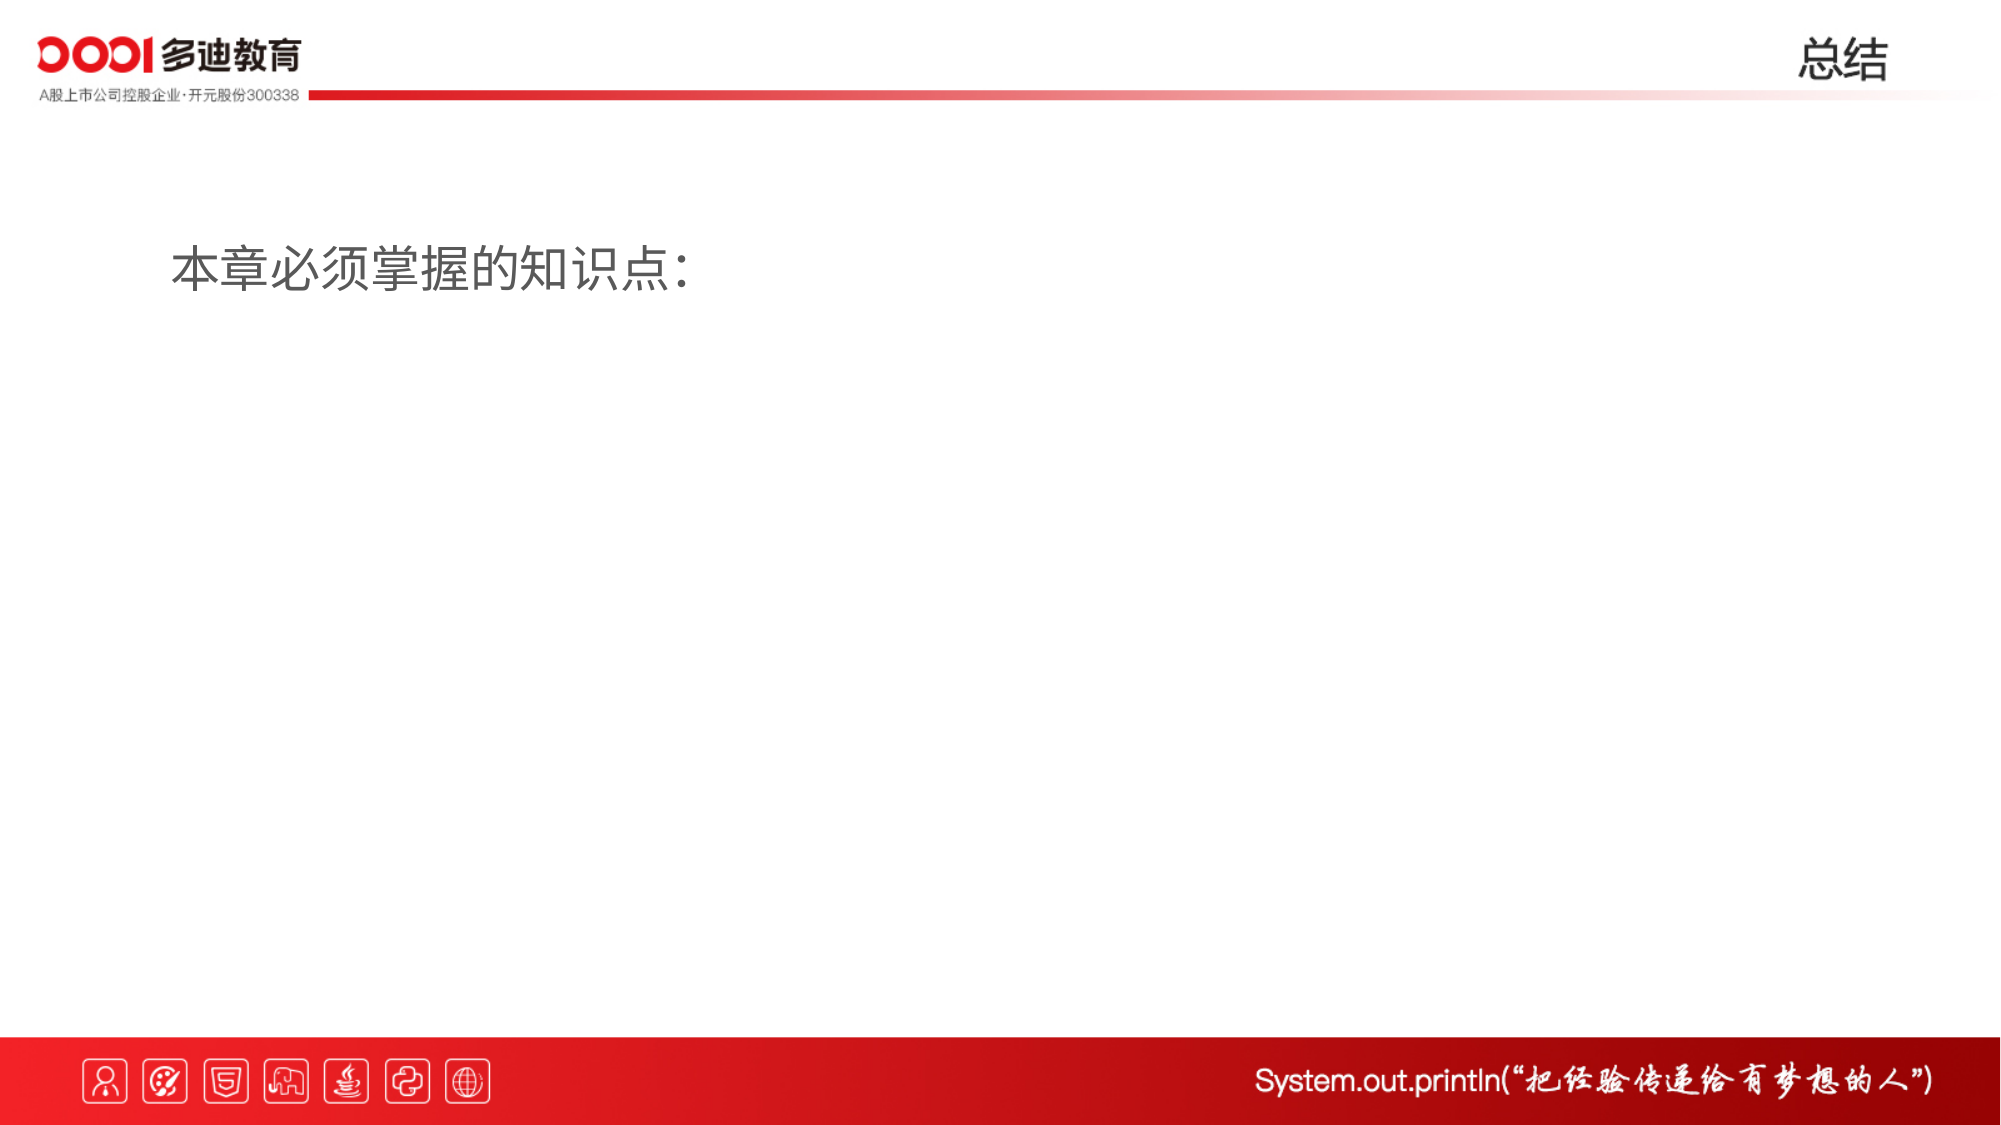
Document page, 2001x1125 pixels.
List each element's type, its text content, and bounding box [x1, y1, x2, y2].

picture [0, 0, 2001, 1125]
text_box 本章必须掌握的知识点： [0, 198, 1001, 1066]
